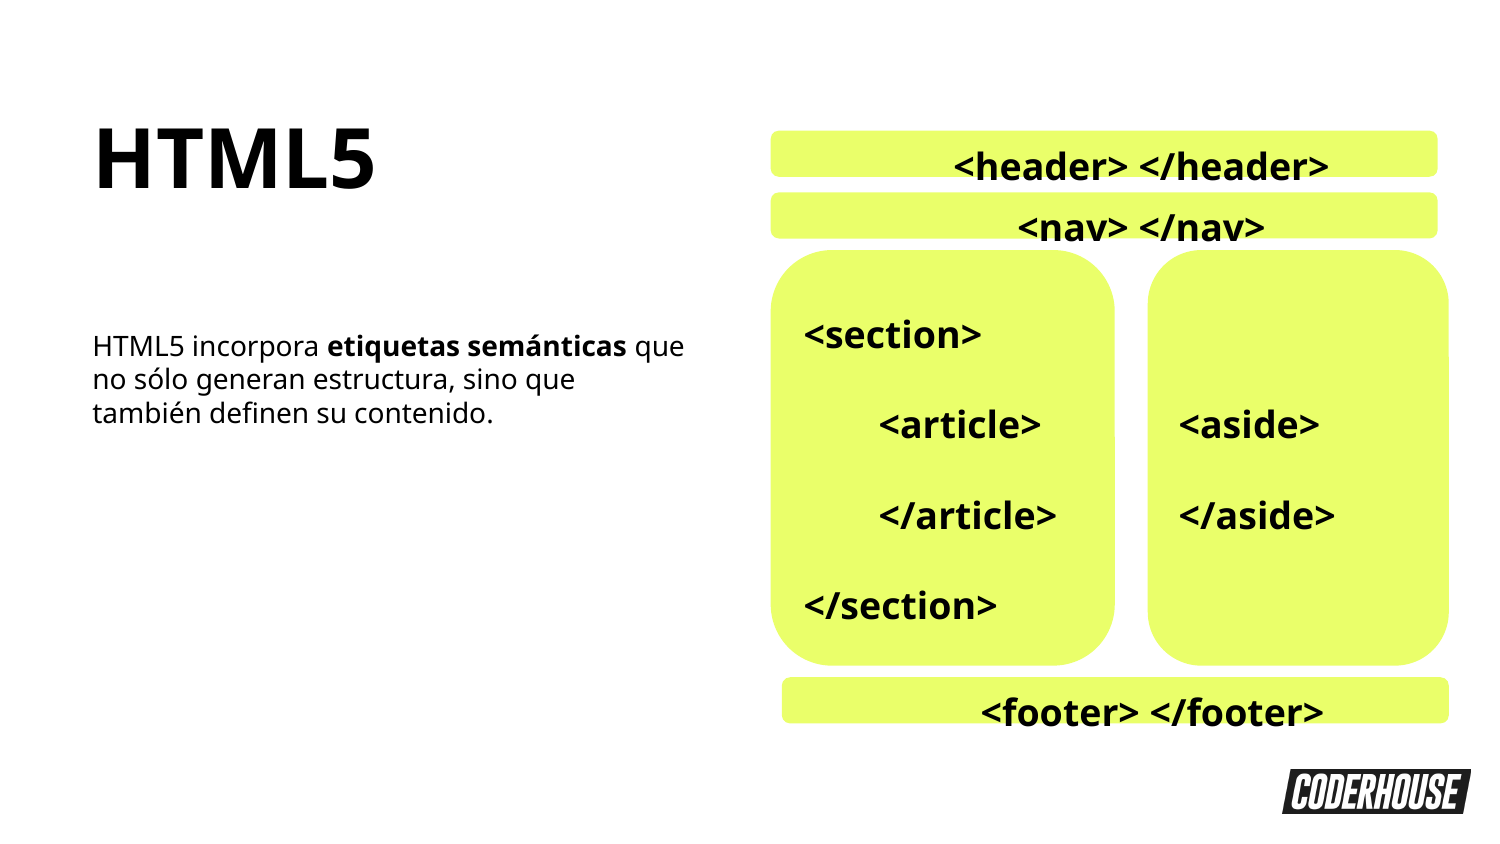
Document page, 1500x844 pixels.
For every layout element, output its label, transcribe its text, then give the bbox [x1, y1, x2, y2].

text_box HTML5 incorpora etiquetas semánticas que no sólo generan estructura, sino que también definen su contenido. [77, 312, 707, 445]
text_box HTML5 [77, 101, 1414, 222]
picture [1281, 769, 1471, 814]
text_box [770, 130, 1450, 724]
